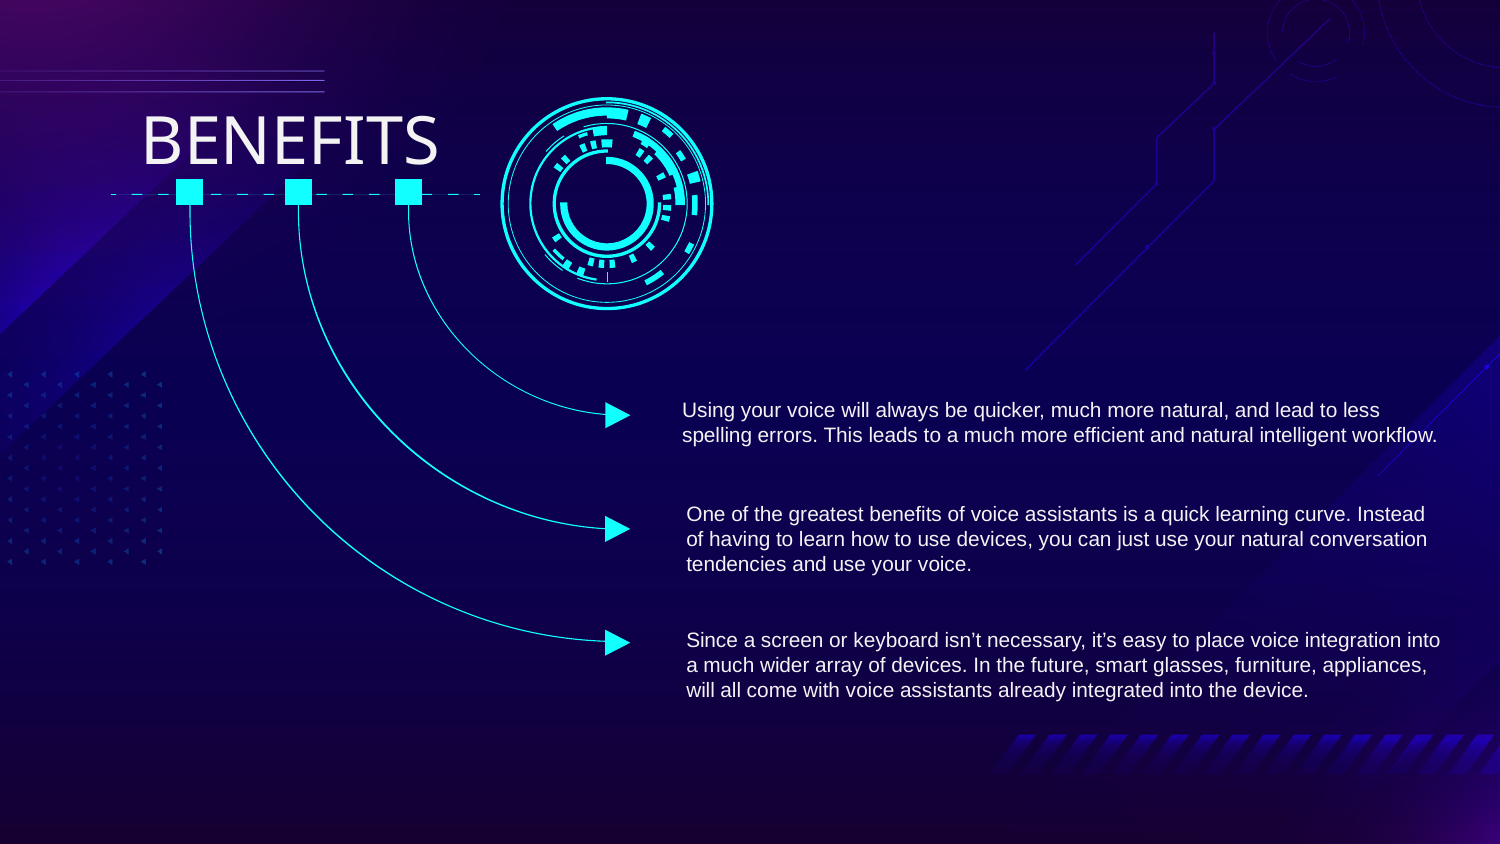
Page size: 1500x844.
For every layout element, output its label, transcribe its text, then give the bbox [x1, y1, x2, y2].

text_box One of the greatest benefits of voice assistants is a quick learning curve. Instead of having to learn how to use devices, you can just use your natural conversation tendencies and use your voice. [718, 485, 1460, 574]
text_box BENEFITS [140, 86, 477, 95]
picture [0, 0, 1500, 844]
text_box Since a screen or keyboard isn’t necessary, it’s easy to place voice integration into a much wider array of devices. In the future, smart glasses, furniture, appliances, will all come with voice assistants already integrated into the device. [671, 611, 1460, 700]
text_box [110, 96, 714, 657]
text_box Using your voice will always be quicker, much more natural, and lead to less spelling errors. This leads to a much more efficient and natural intelligent workflow. [718, 381, 1461, 476]
